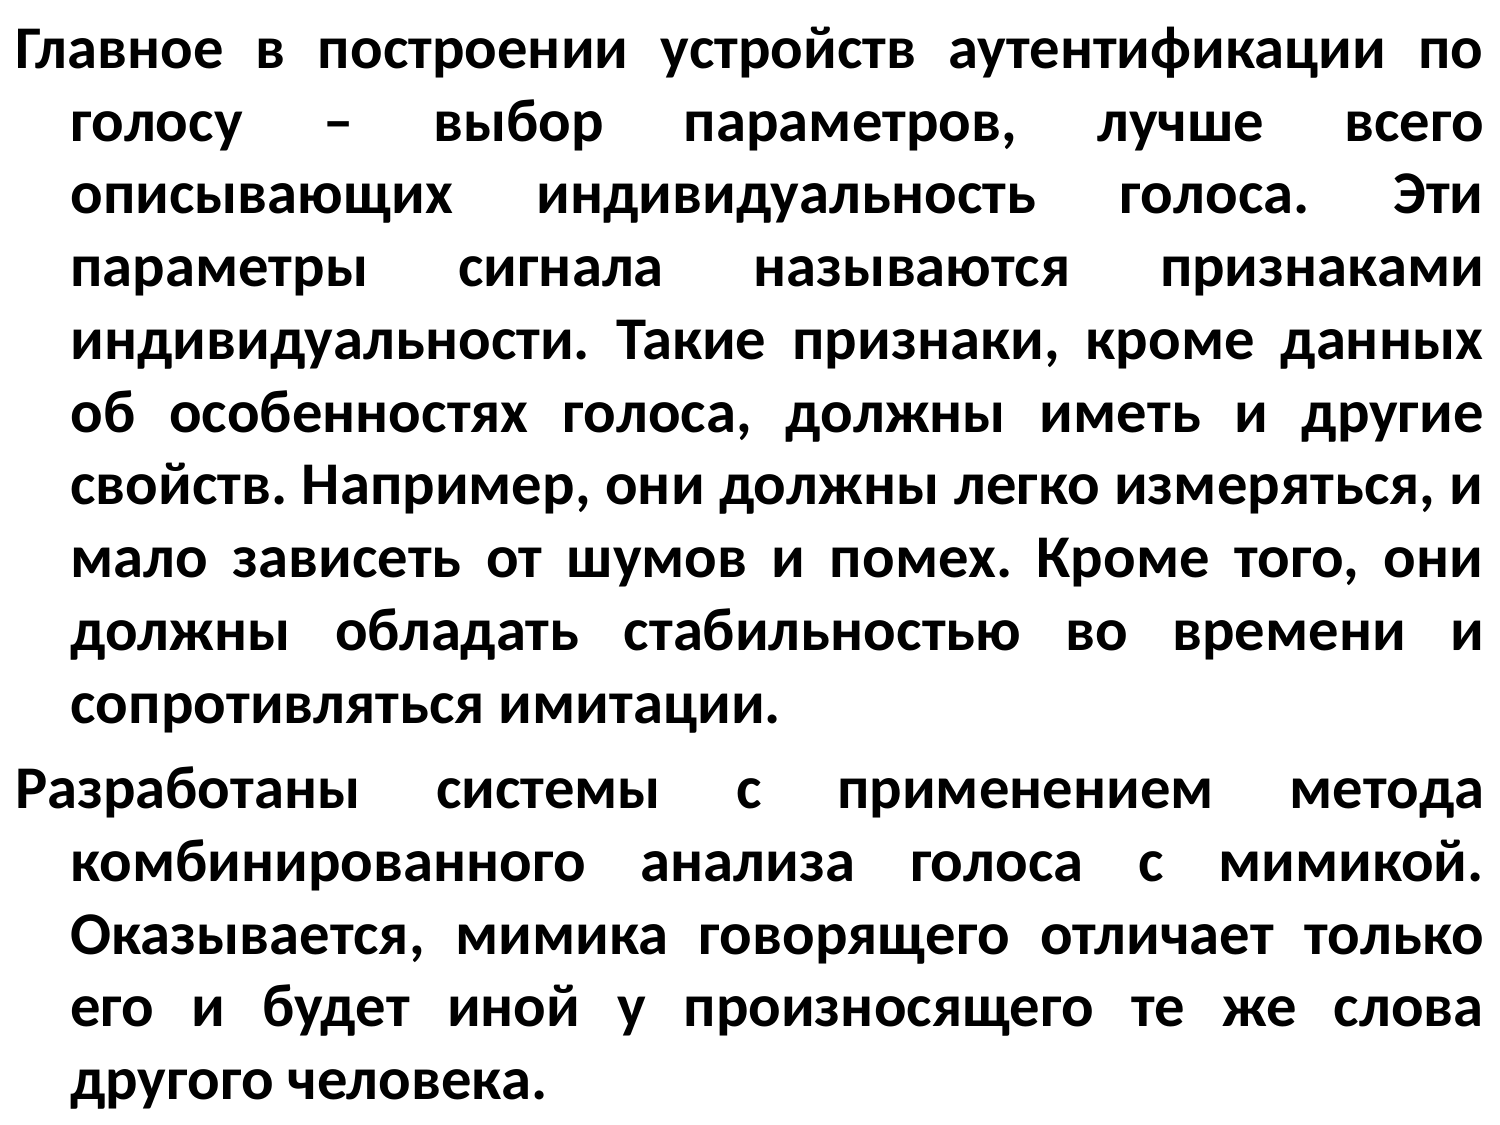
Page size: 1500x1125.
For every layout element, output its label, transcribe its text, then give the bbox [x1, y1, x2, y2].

list Главное в построении устройств аутентификации по голосу – выбор параметров, лучше всего описывающих индивидуальность голоса. Эти параметры сигнала называются признаками индивидуальности. Такие признаки, кроме данных об особенностях голоса, должны иметь и другие свойств. Например, они должны легко измеряться, и мало зависеть от шумов и помех. Кроме того, они должны обладать стабильностью во времени и сопротивляться имитации. Разработаны системы с применением метода комбинированного анализа голоса с мимикой. Оказывается, мимика говорящего отличает только его и будет иной у произносящего те же слова другого человека. [0, 0, 1500, 1125]
